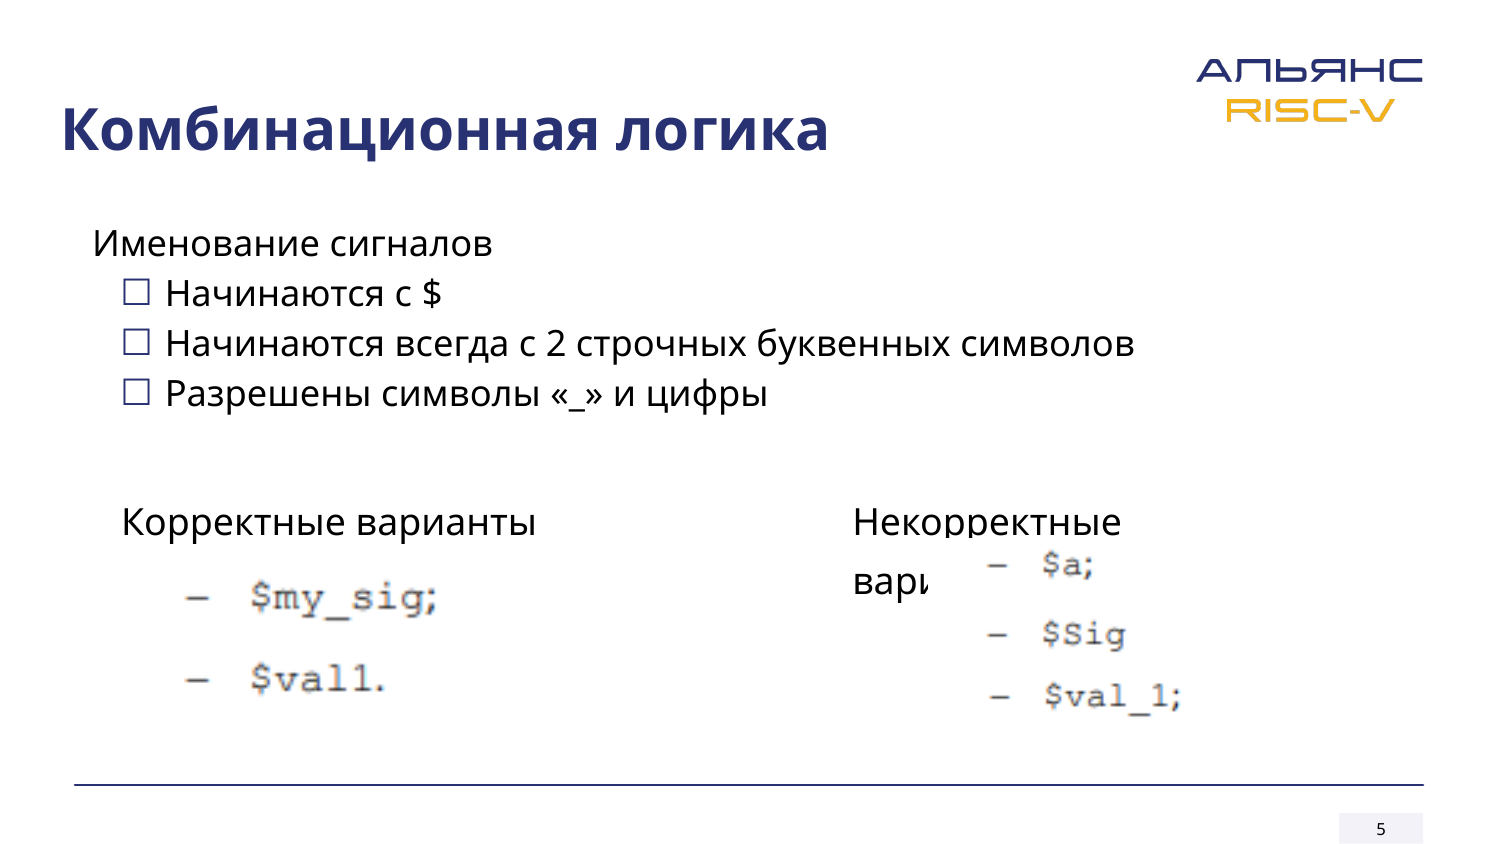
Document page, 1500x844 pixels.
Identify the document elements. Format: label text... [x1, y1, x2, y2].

text_box Корректные варианты [77, 480, 588, 551]
text_box Некорректные варианты [808, 477, 1319, 609]
title Комбинационная логика [44, 77, 1190, 130]
picture [927, 538, 1228, 759]
list Именование сигналов Начинаются с $ Начинаются всегда с 2 строчных буквенных символов Разрешены символы «_» и цифры [77, 198, 1154, 480]
picture [133, 547, 532, 727]
picture [1196, 59, 1423, 122]
